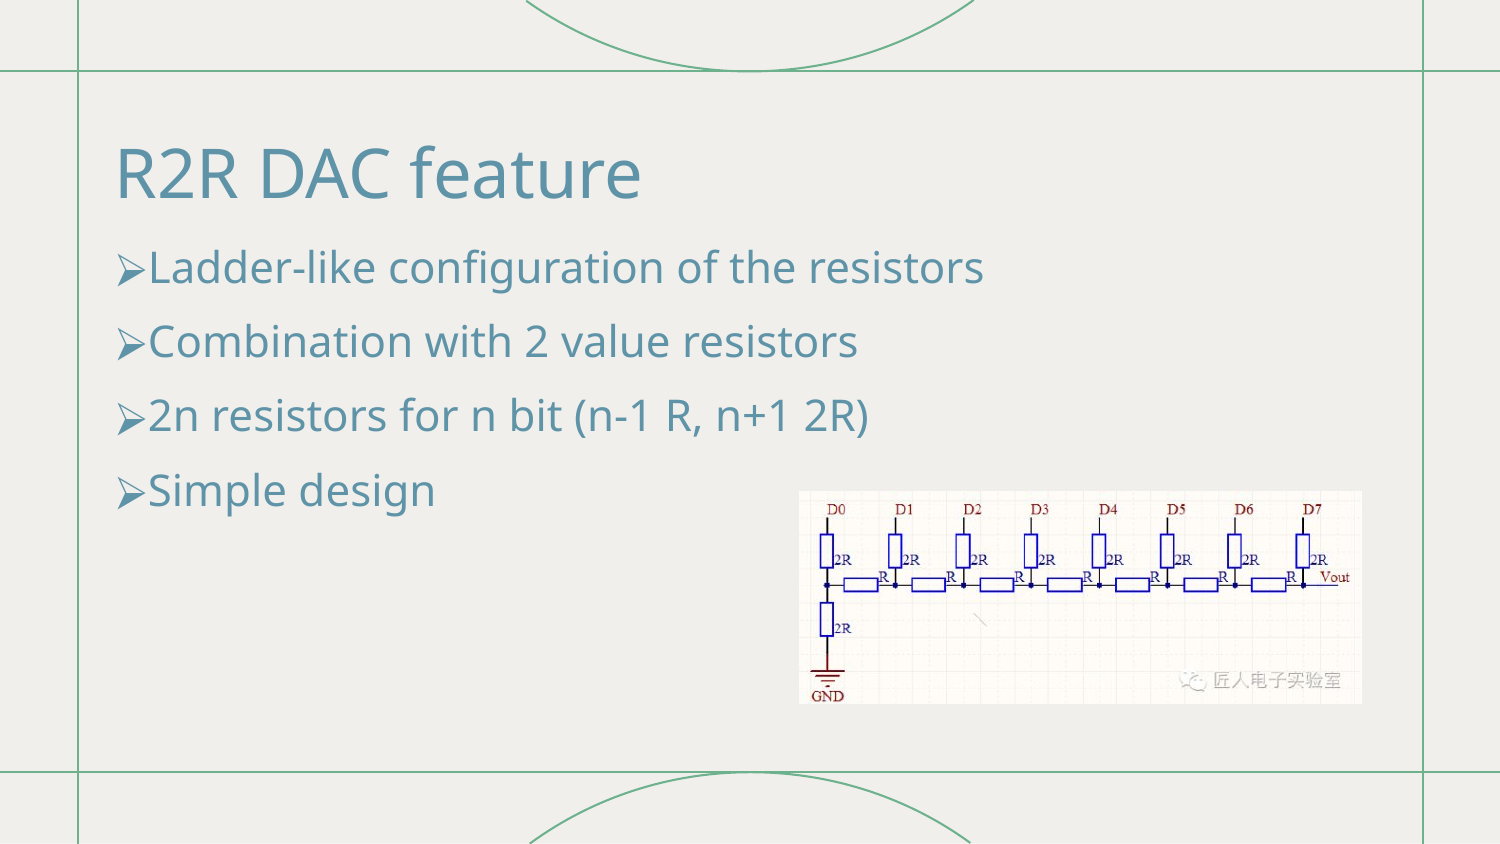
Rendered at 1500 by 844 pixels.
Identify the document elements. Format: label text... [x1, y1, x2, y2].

title R2R DAC feature [103, 89, 1397, 228]
picture [798, 491, 1363, 704]
list Ladder-like configuration of the resistors Combination with 2 value resistors 2n resistors for n bit (n-1 R, n+1 2R) Simple design [103, 228, 1397, 740]
